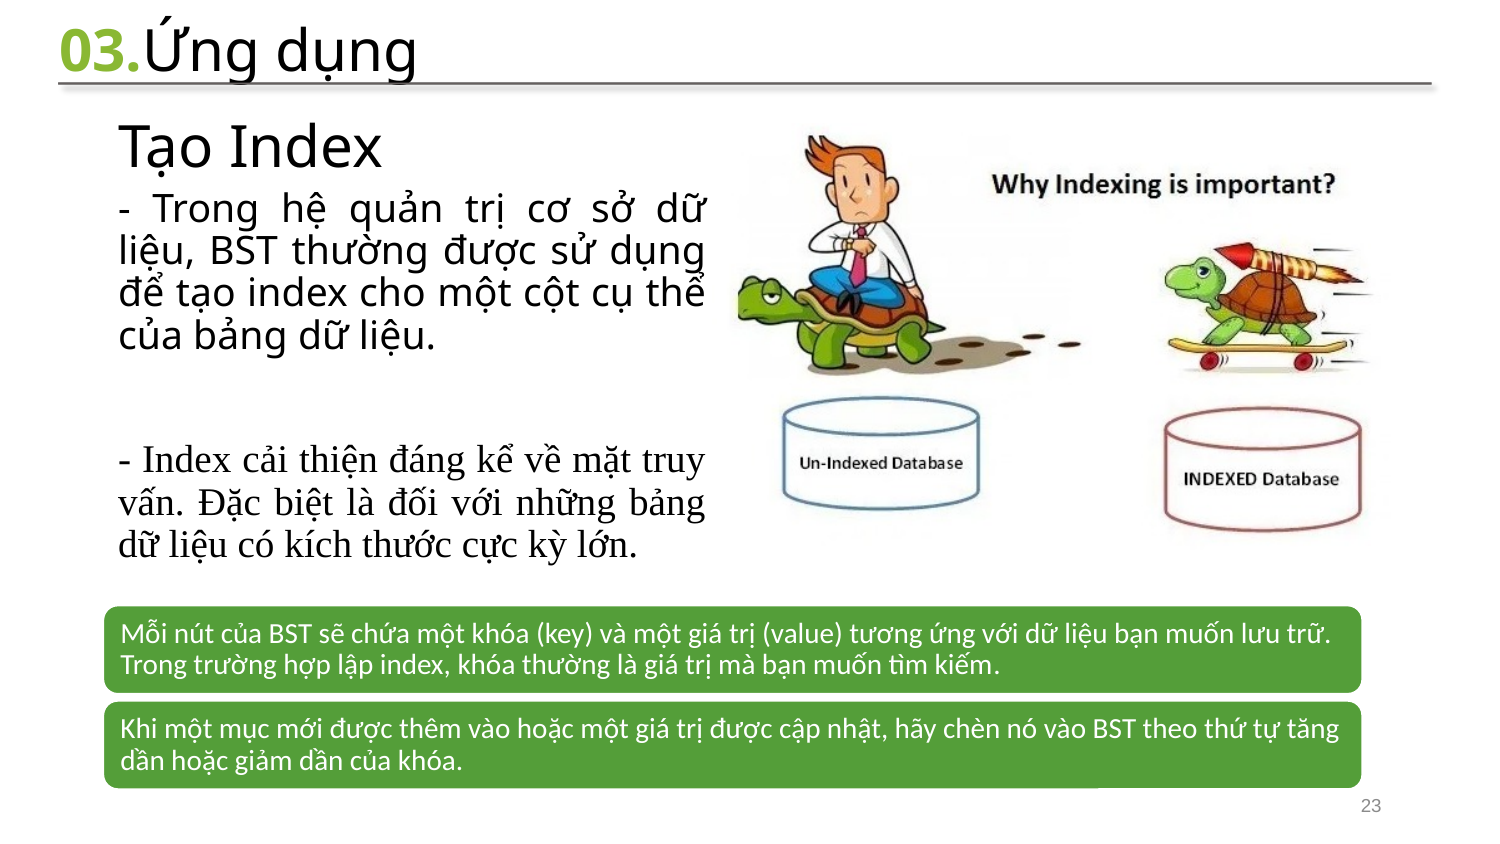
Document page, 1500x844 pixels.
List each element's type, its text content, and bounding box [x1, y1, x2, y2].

slide_number 23 [1363, 782, 1397, 827]
text_box 03. [44, 0, 158, 100]
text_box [103, 564, 1363, 830]
list - Trong hệ quản trị cơ sở dữ liệu, BST thường được sử dụng để tạo index cho một cột cụ thể của bảng dữ liệu. - Index cải thiện đáng kể về mặt truy vấn. Đặc biệt là đối với những bảng dữ liệu có kích thước cực kỳ lớn. [103, 177, 723, 564]
picture [712, 123, 1442, 552]
title Tạo Index [103, 109, 609, 177]
picture [54, 78, 1446, 99]
text_box Ứng dụng [158, 5, 700, 78]
